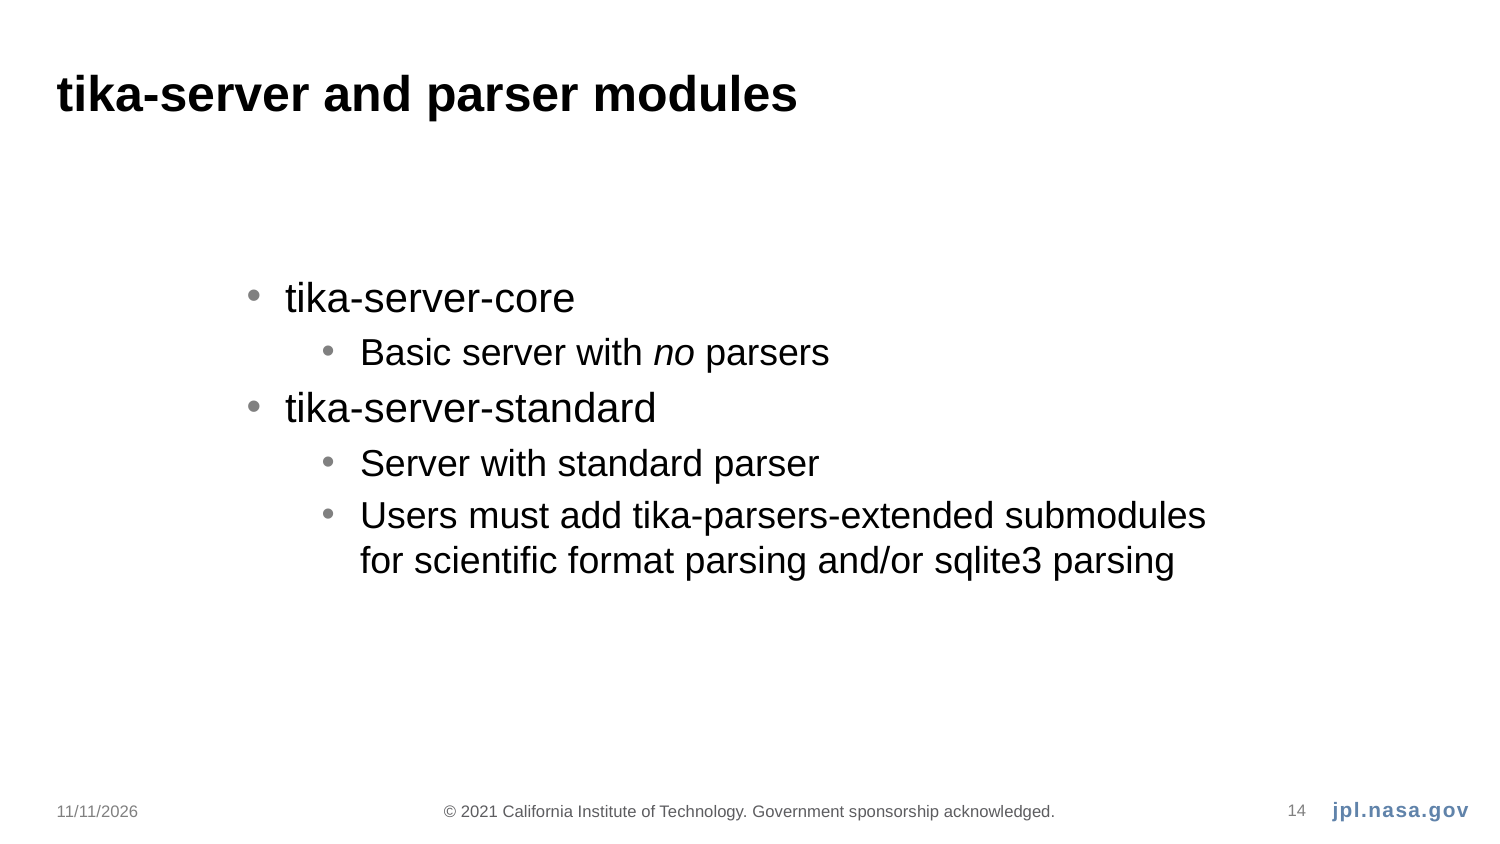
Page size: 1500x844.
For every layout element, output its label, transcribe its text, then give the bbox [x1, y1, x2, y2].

slide_number 14 [1225, 787, 1322, 833]
footer © 2021 California Institute of Technology. Government sponsorship acknowledged. [275, 787, 1225, 833]
title tika-server and parser modules [41, 53, 1439, 125]
list tika-server-core Basic server with no parsers tika-server-standard Server with standard parser Users must add tika-parsers-extended submodules for scientific format parsing and/or sqlite3 parsing [231, 262, 1269, 709]
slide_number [41, 787, 275, 833]
